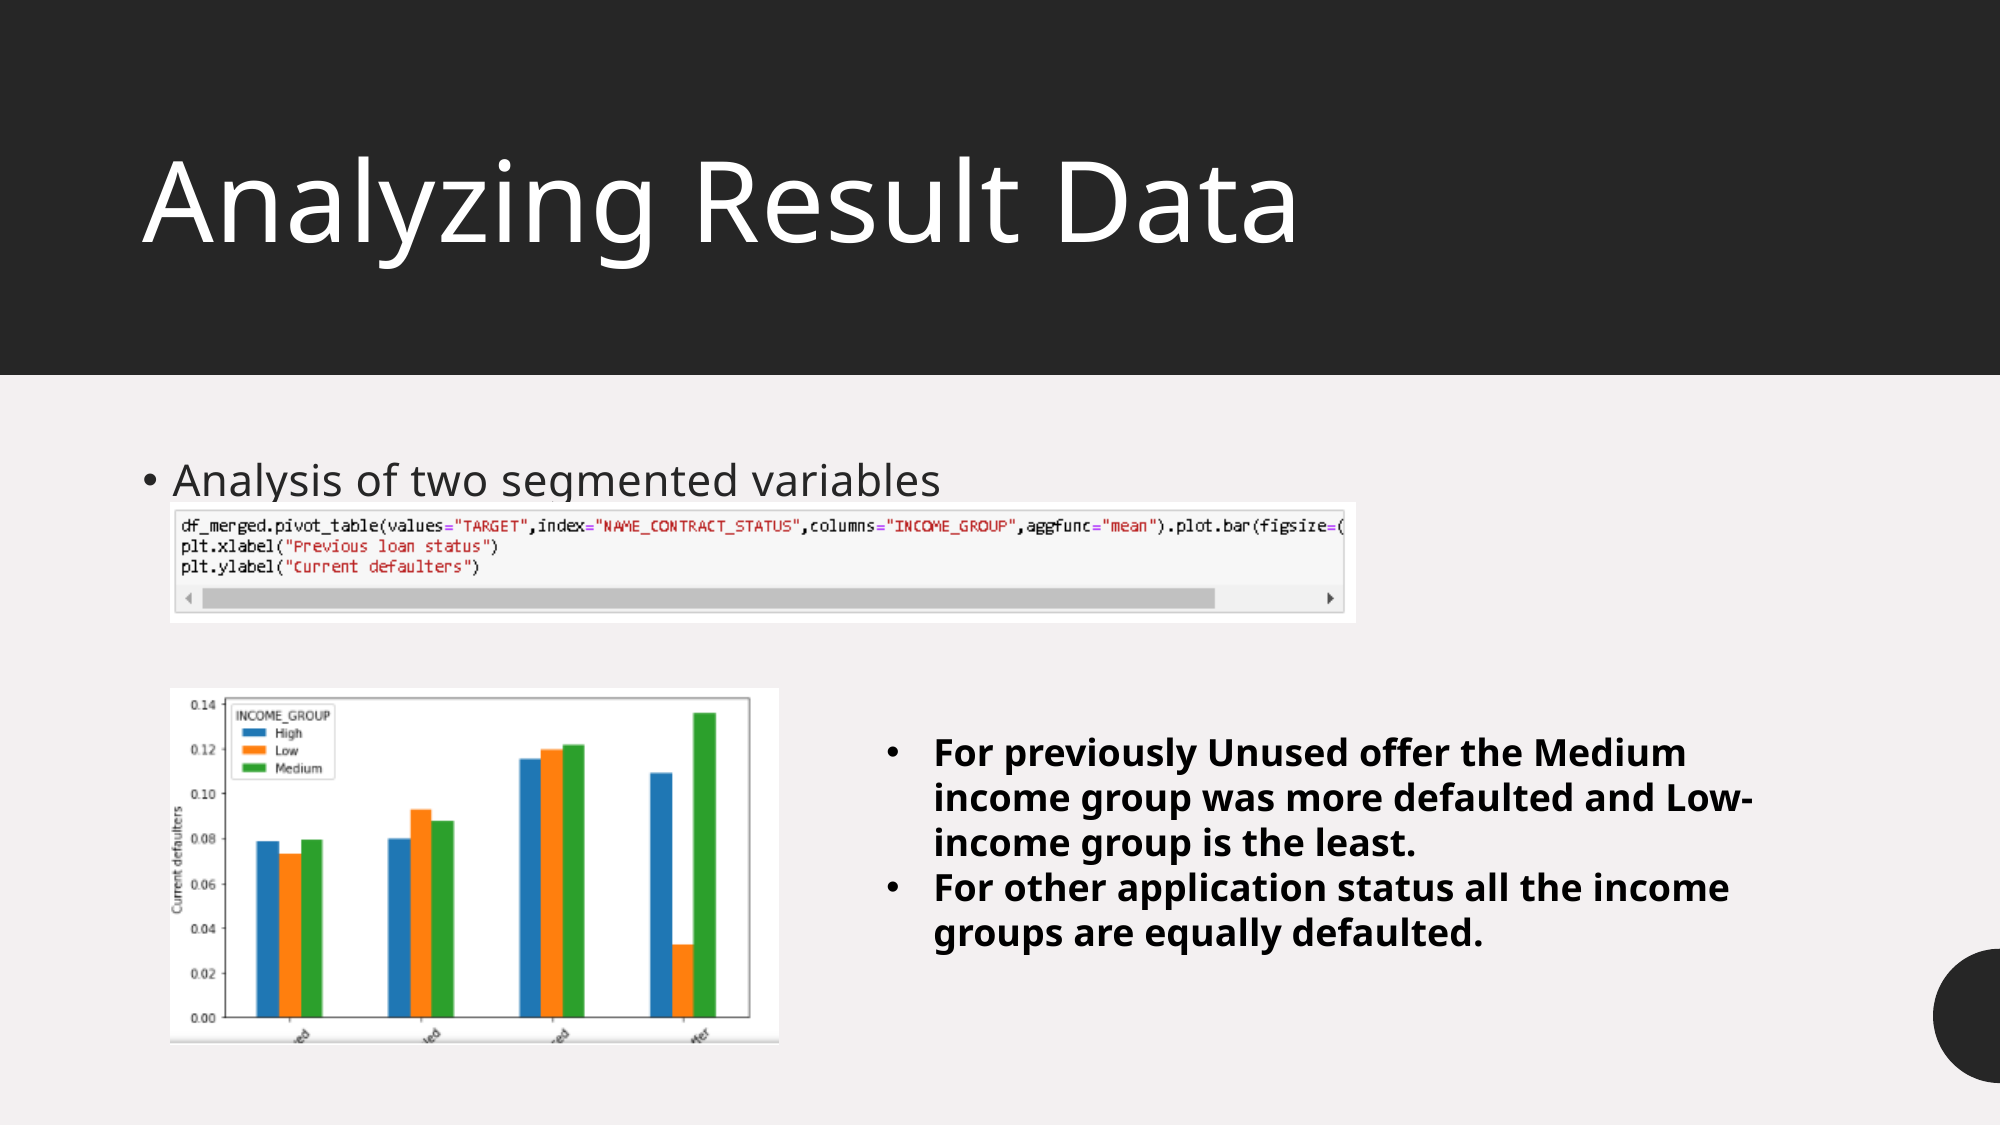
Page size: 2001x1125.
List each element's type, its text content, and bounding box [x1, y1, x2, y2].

text_box For previously Unused offer the Medium income group was more defaulted and Low-income group is the least. For other application status all the income groups are equally defaulted. [871, 721, 1788, 962]
picture [170, 688, 779, 1045]
picture [170, 502, 1356, 623]
text_box [0, 376, 2000, 1125]
title Analyzing Result Data [124, 62, 1875, 318]
text_box [1933, 948, 2000, 1084]
list Analysis of two segmented variables [124, 427, 1505, 949]
text_box [0, 0, 2000, 376]
